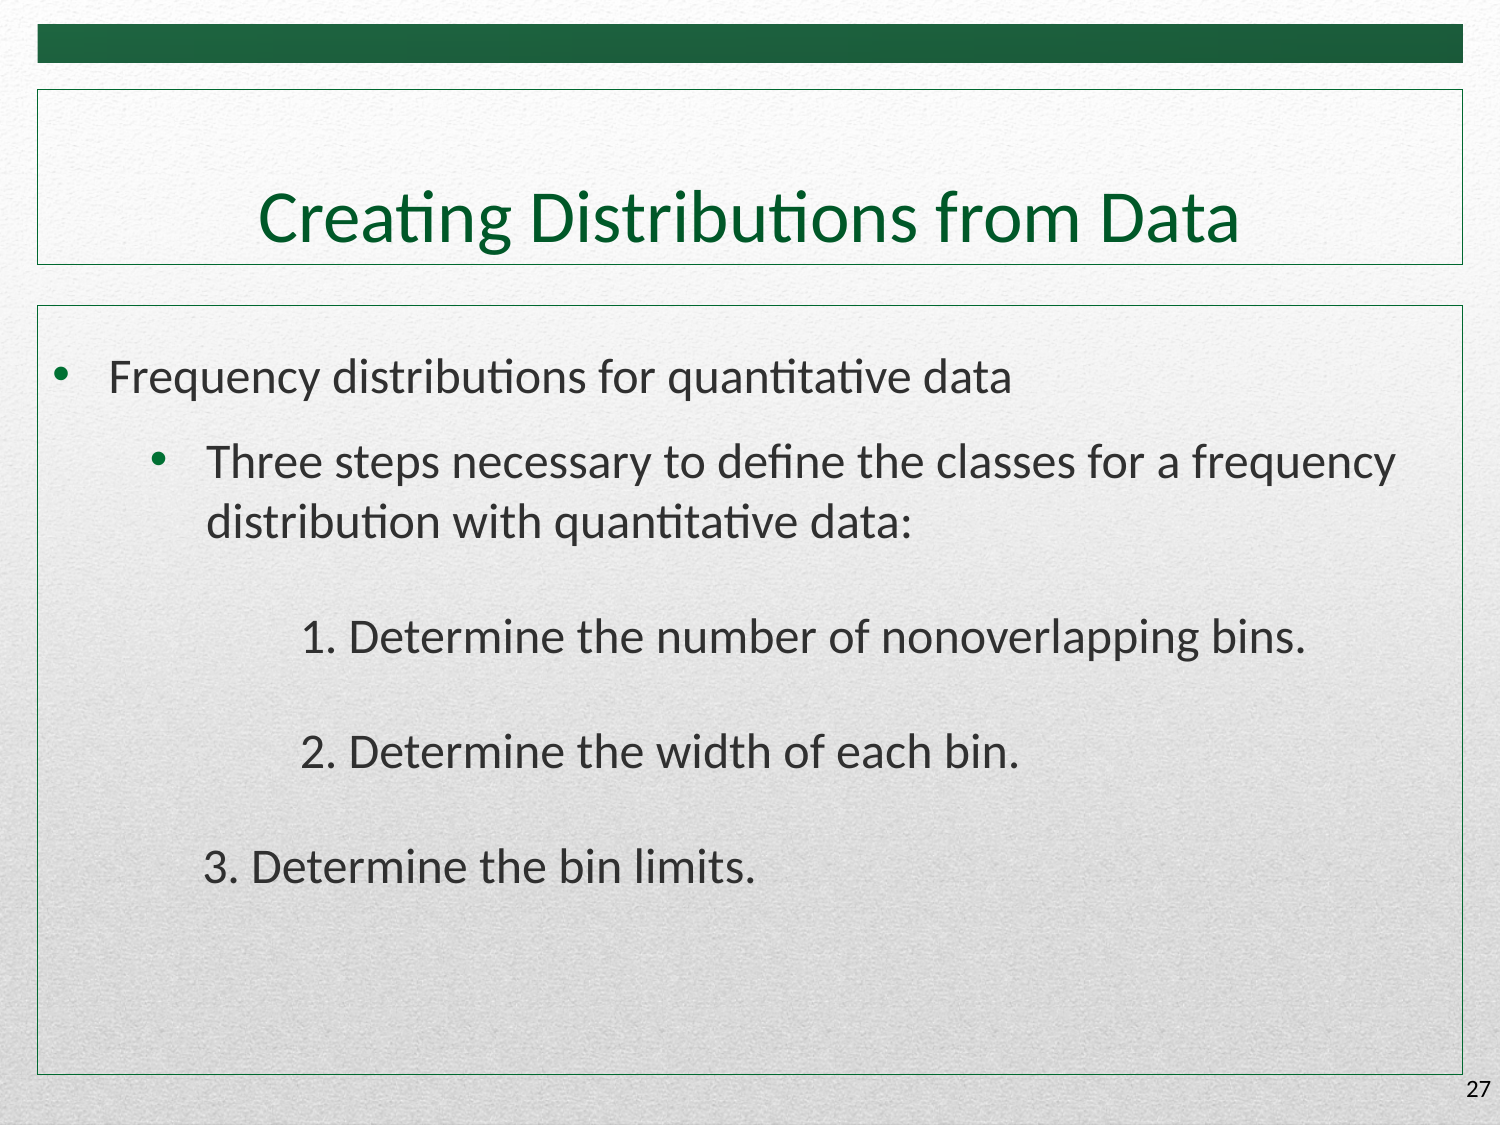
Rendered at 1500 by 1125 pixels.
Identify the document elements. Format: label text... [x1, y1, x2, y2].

picture [37, 24, 1463, 63]
slide_number 27 [1381, 1065, 1500, 1125]
list Frequency distributions for quantitative data Three steps necessary to define the classes for a frequency distribution with quantitative data: 1. Determine the number of nonoverlapping bins. 2. Determine the width of each bin. 3. Determine the bin limits. [37, 305, 1463, 1075]
title Creating Distributions from Data [37, 89, 1463, 265]
